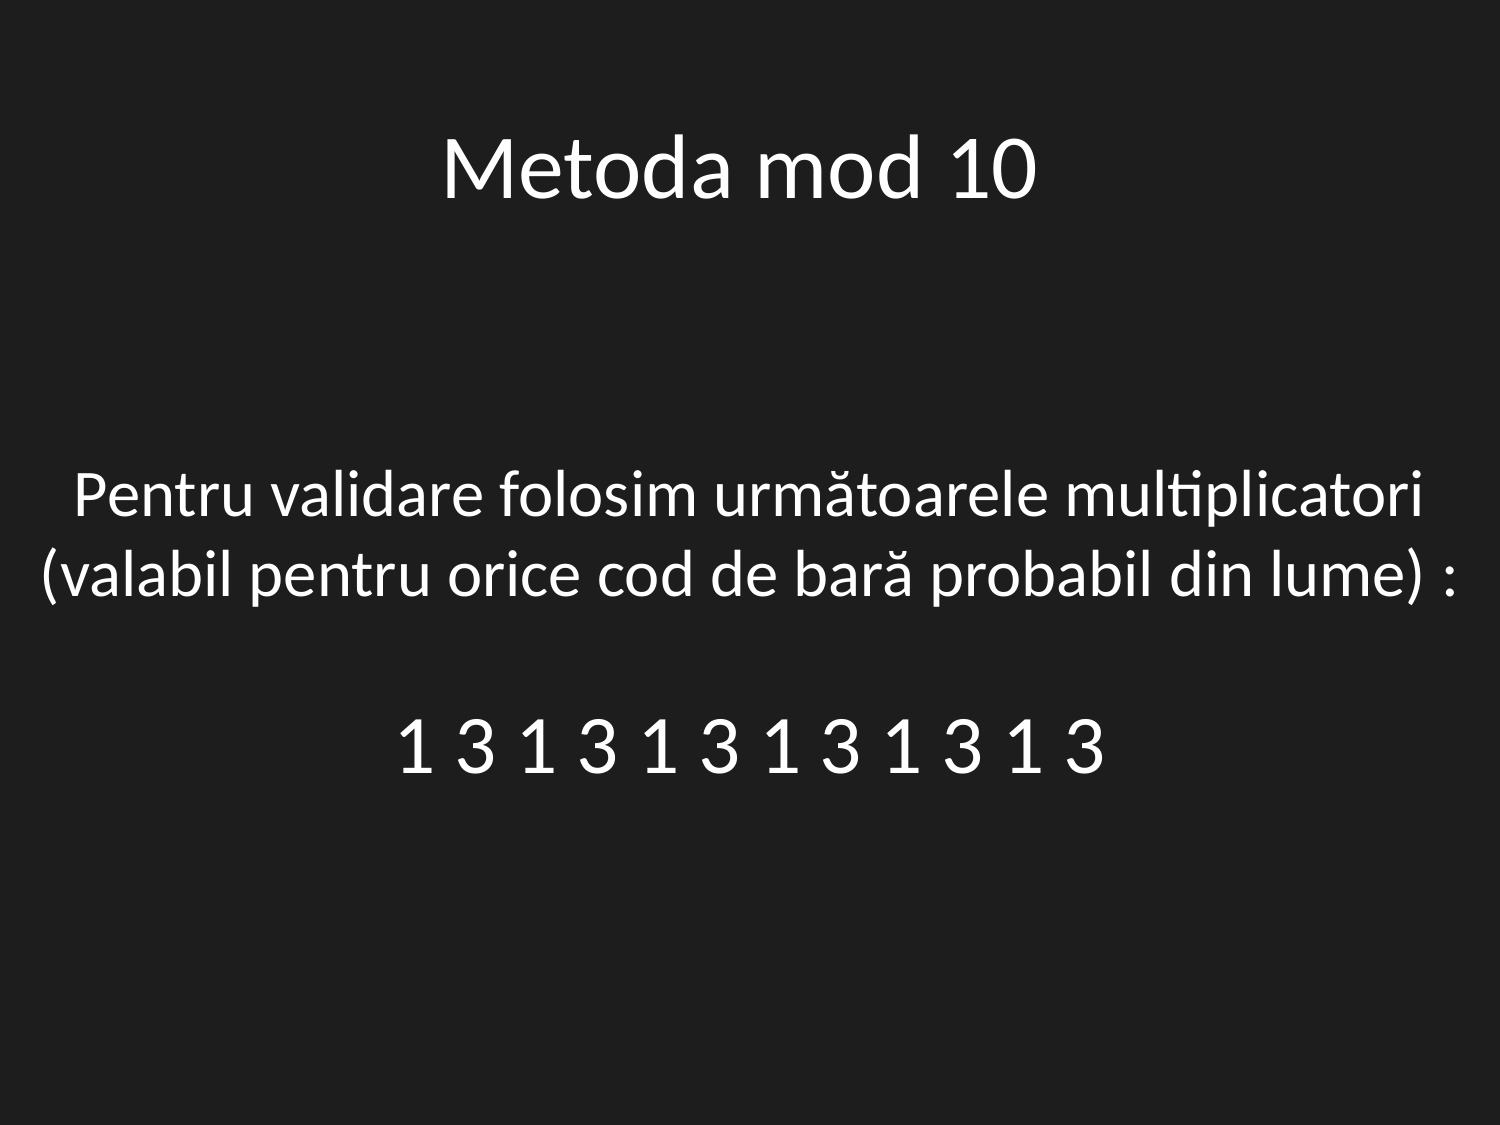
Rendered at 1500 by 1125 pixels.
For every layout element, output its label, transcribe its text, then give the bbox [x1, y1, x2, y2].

text_box Pentru validare folosim următoarele multiplicatori (valabil pentru orice cod de bară probabil din lume) : 1 3 1 3 1 3 1 3 1 3 1 3 [0, 362, 1500, 798]
text_box Metoda mod 10 [0, 99, 1500, 225]
